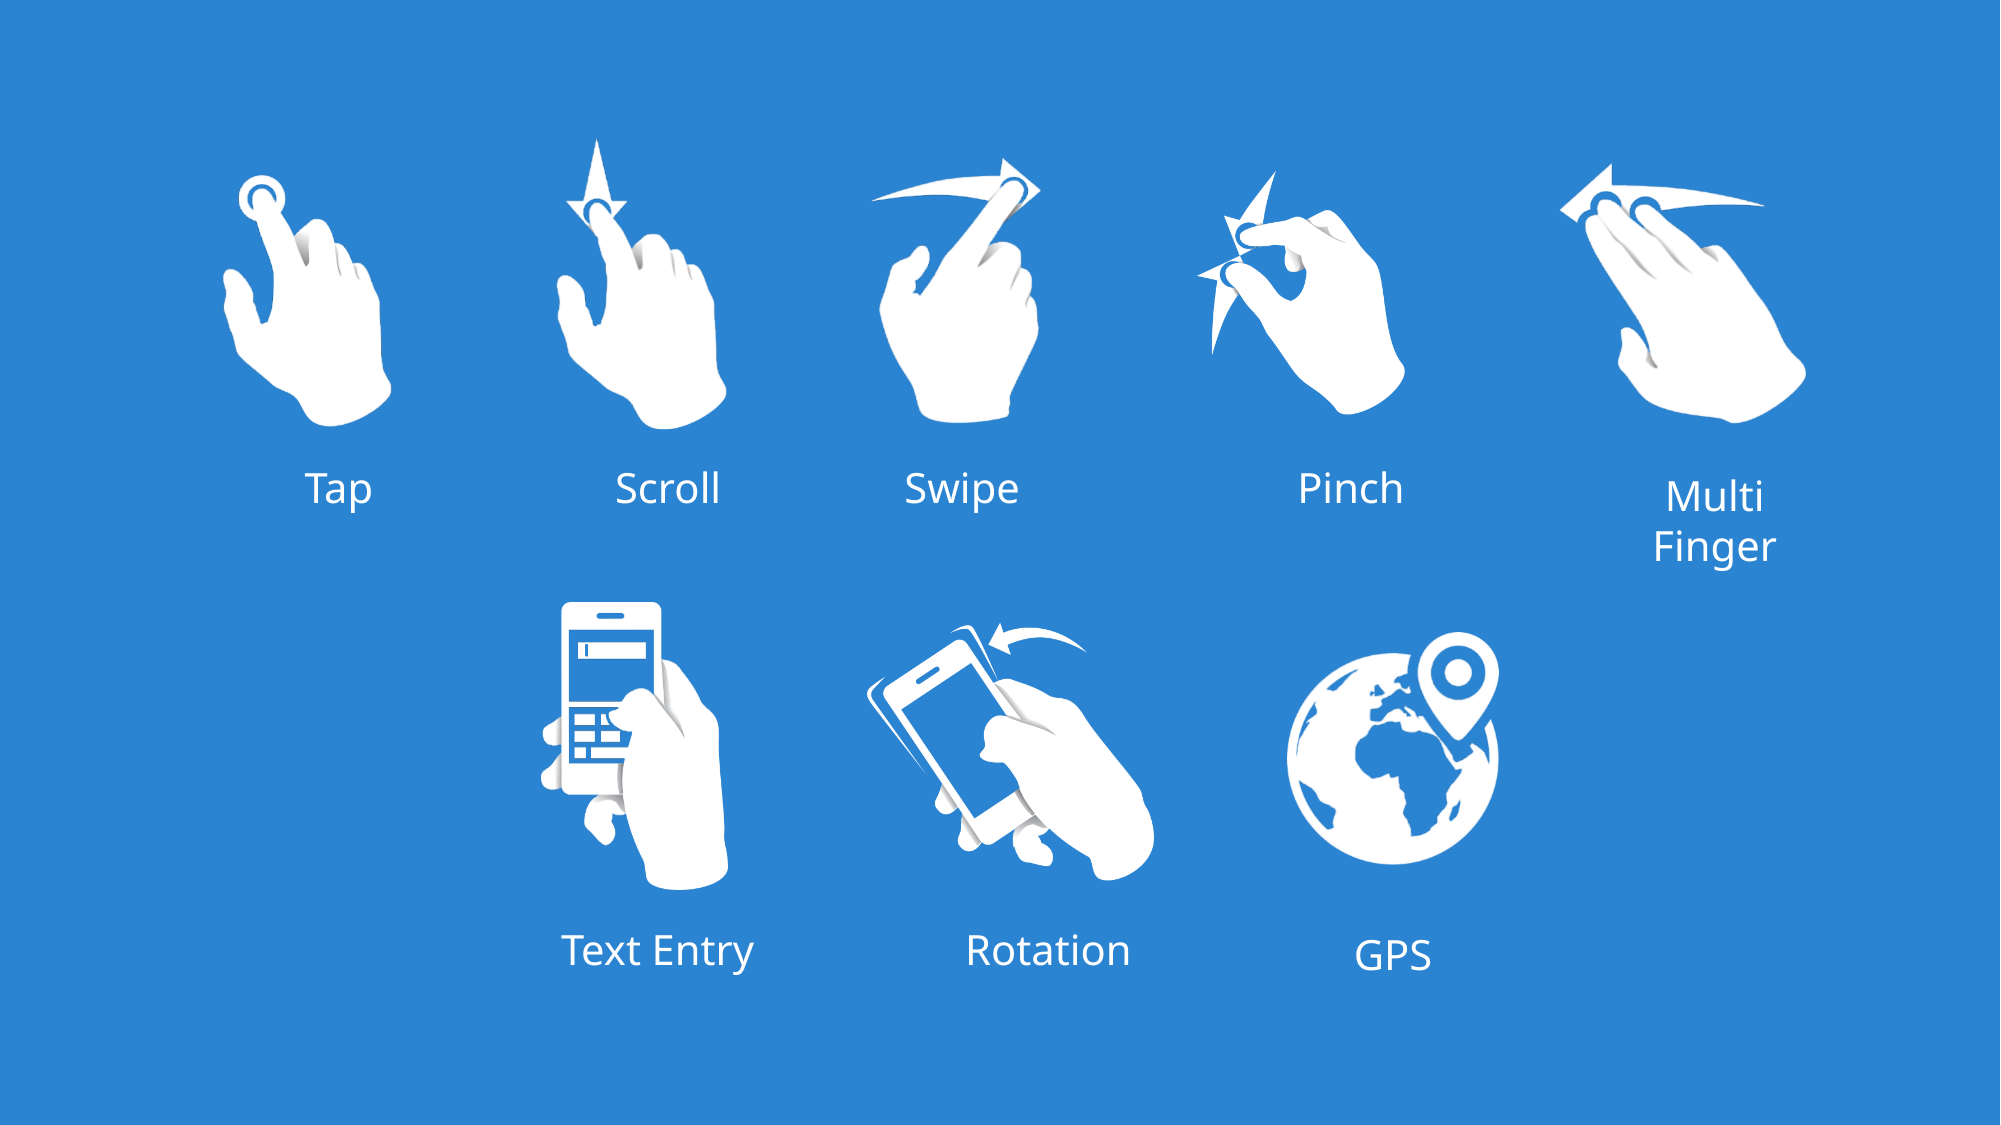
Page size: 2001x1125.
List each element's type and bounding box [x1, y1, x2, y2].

text_box [491, 602, 1513, 994]
text_box [155, 128, 1845, 535]
